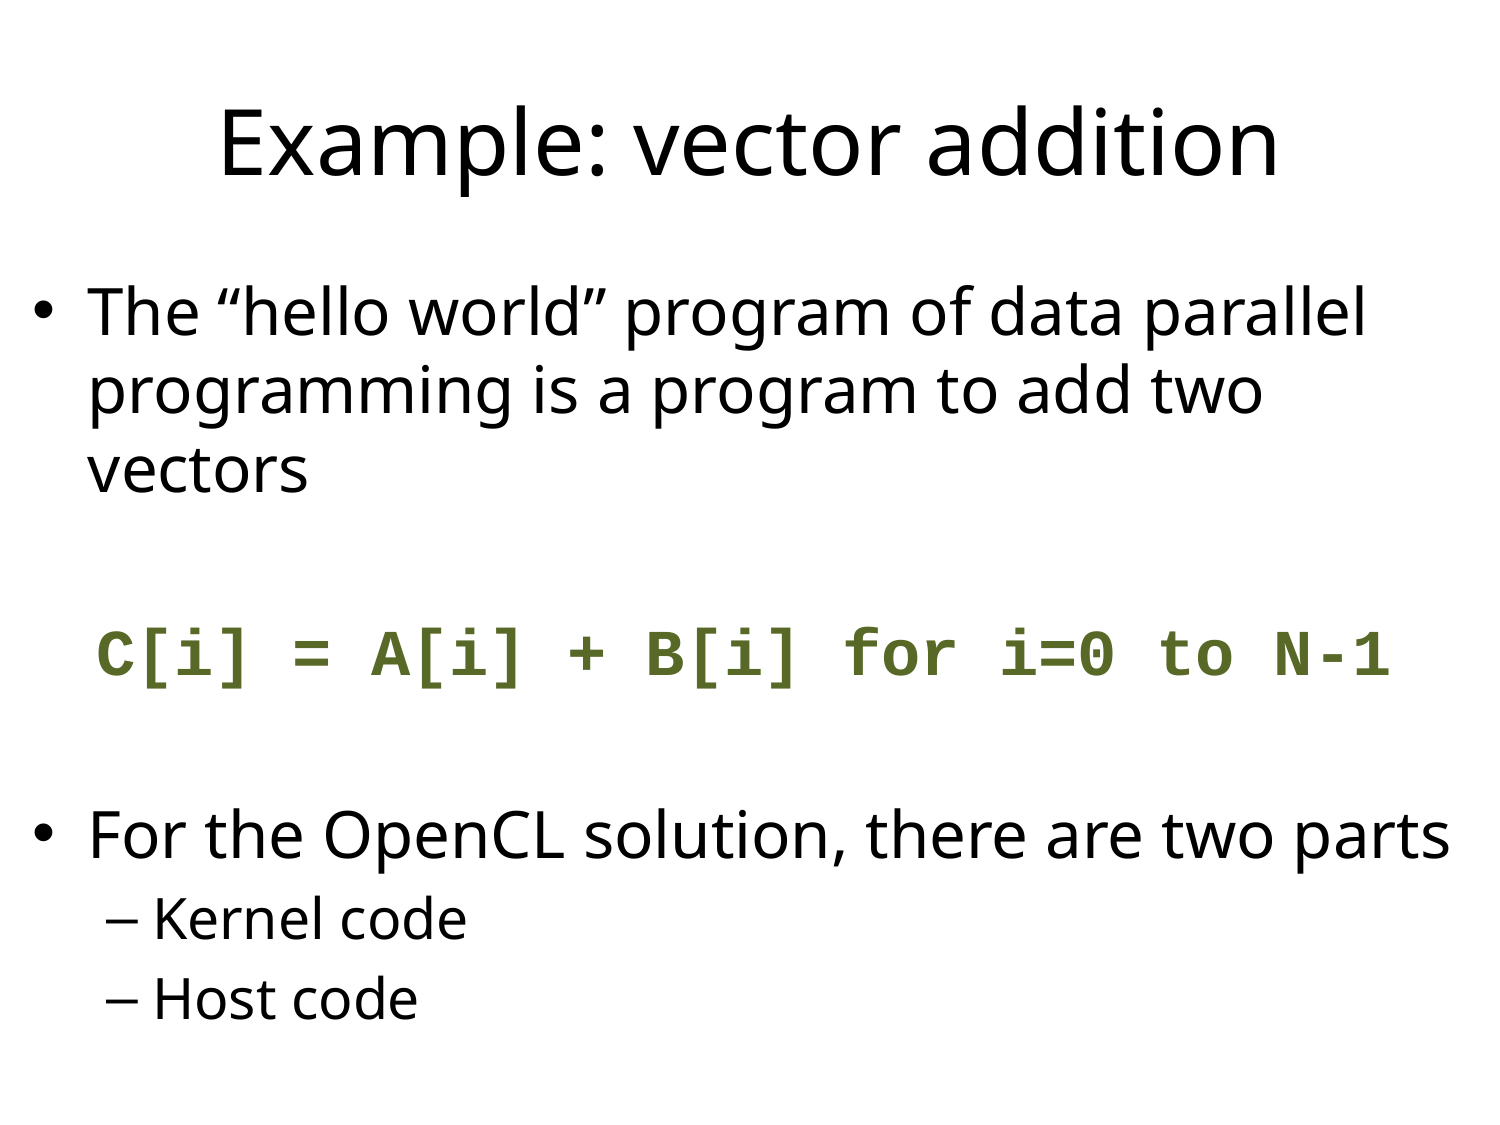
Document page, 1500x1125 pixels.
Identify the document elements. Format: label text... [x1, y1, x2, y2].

list The “hello world” program of data parallel programming is a program to add two vectors C[i] = A[i] + B[i] for i=0 to N-1 For the OpenCL solution, there are two parts Kernel code Host code [17, 262, 1471, 1106]
title Example: vector addition [75, 45, 1425, 233]
